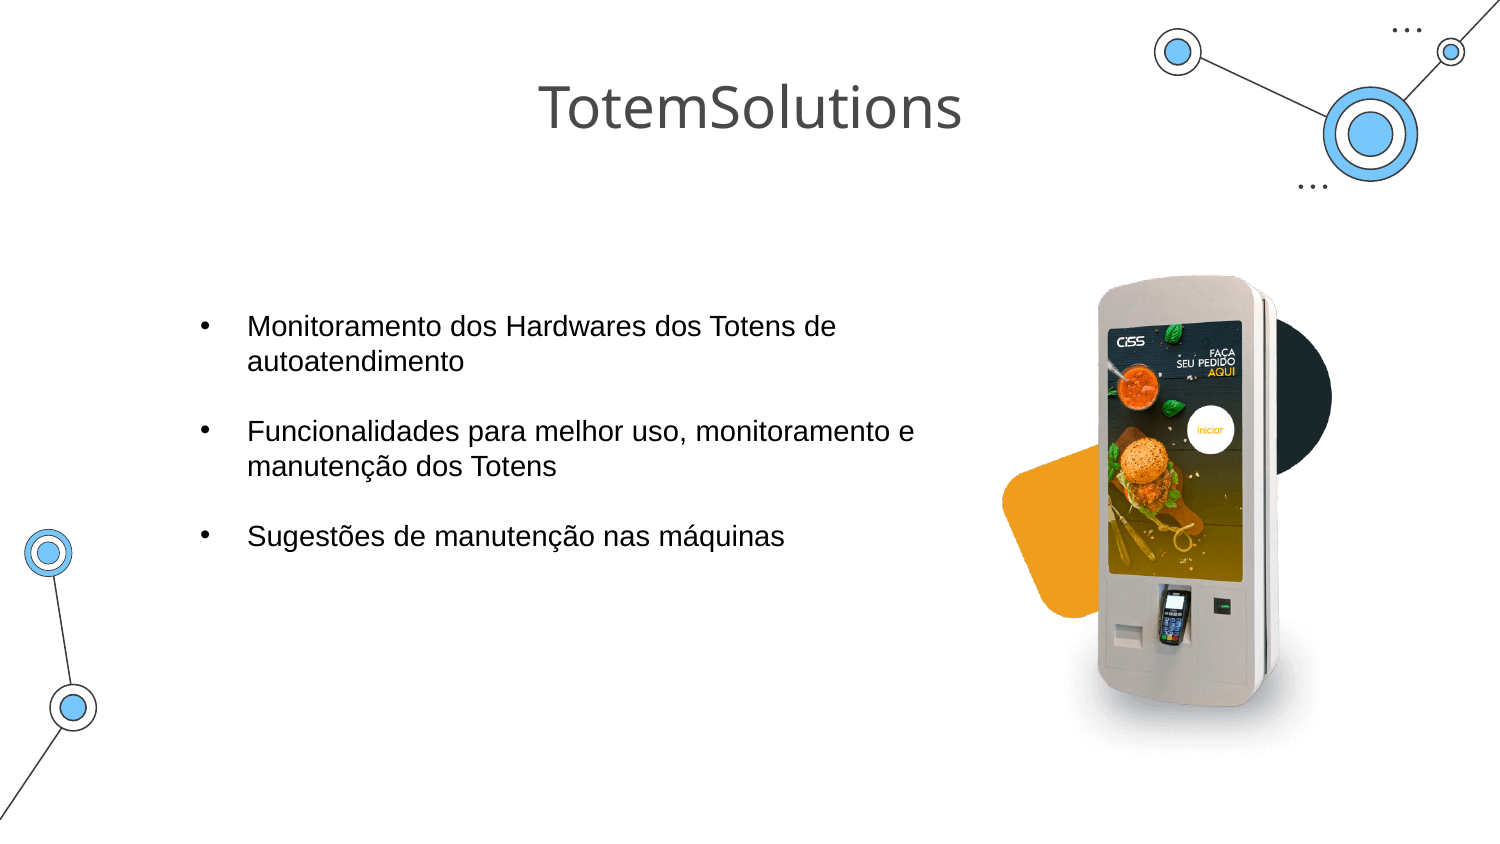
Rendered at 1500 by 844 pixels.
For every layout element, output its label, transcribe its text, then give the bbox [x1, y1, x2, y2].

picture [995, 272, 1355, 756]
text_box Monitoramento dos Hardwares dos Totens de autoatendimento Funcionalidades para melhor uso, monitoramento e manutenção dos Totens Sugestões de manutenção nas máquinas [185, 299, 990, 560]
title TotemSolutions [415, 55, 1086, 150]
